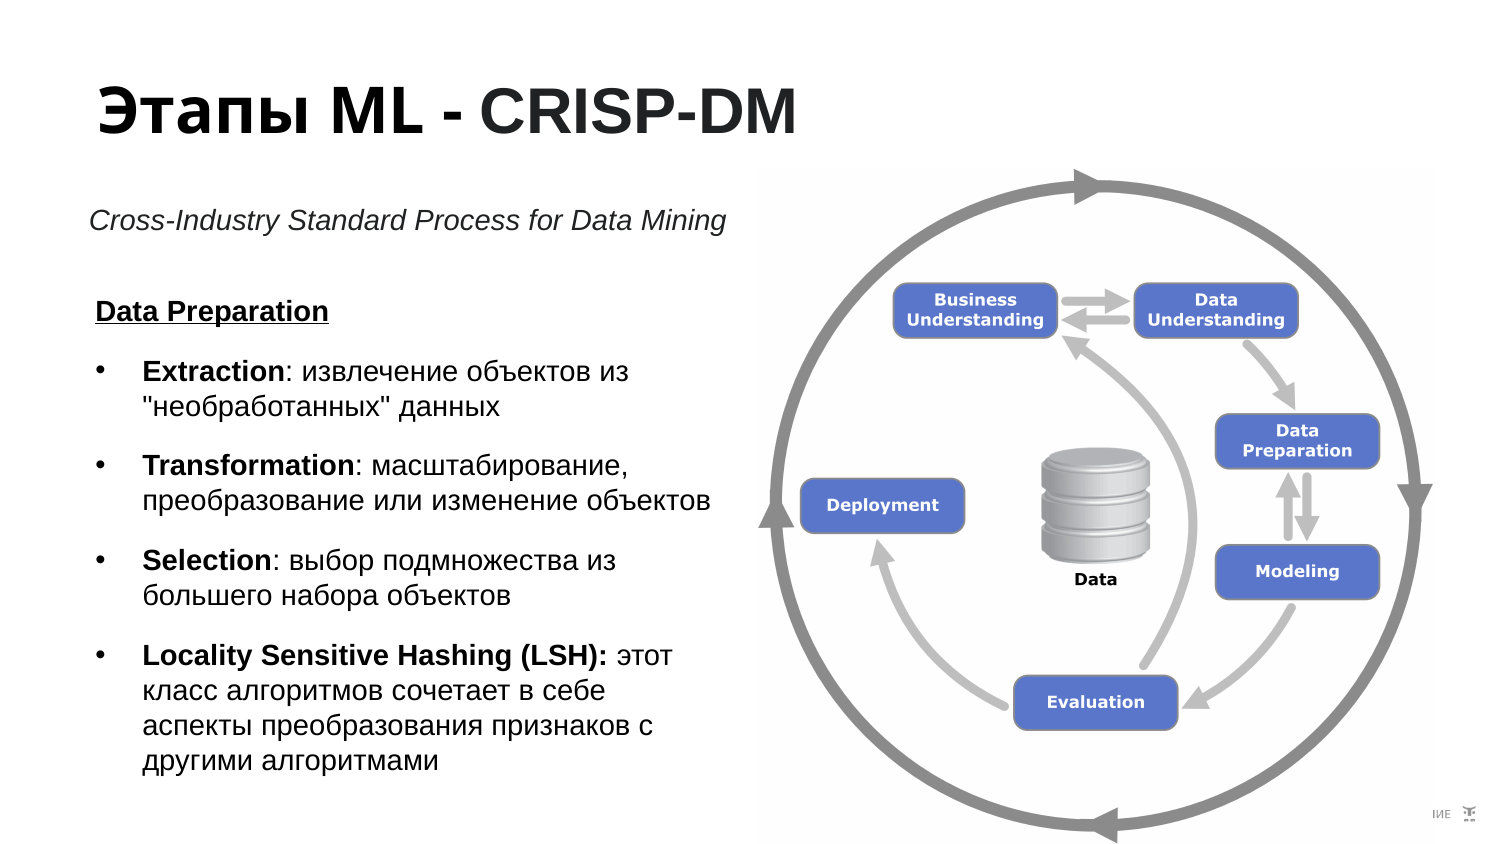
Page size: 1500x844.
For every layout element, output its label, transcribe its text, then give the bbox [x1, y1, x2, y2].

title Этапы ML - CRISP-DM [82, 54, 1480, 234]
text_box Cross-Industry Standard Process for Data Mining [74, 193, 743, 244]
text_box Data Preparation Extraction: извлечение объектов из "необработанных" данных Transformation: масштабирование, преобразование или изменение объектов Selection: выбор подмножества из большего набора объектов Locality Sensitive Hashing (LSH): этот класс алгоритмов сочетает в себе аспекты преобразования признаков с другими алгоритмами [80, 284, 737, 784]
picture [0, 0, 1500, 844]
